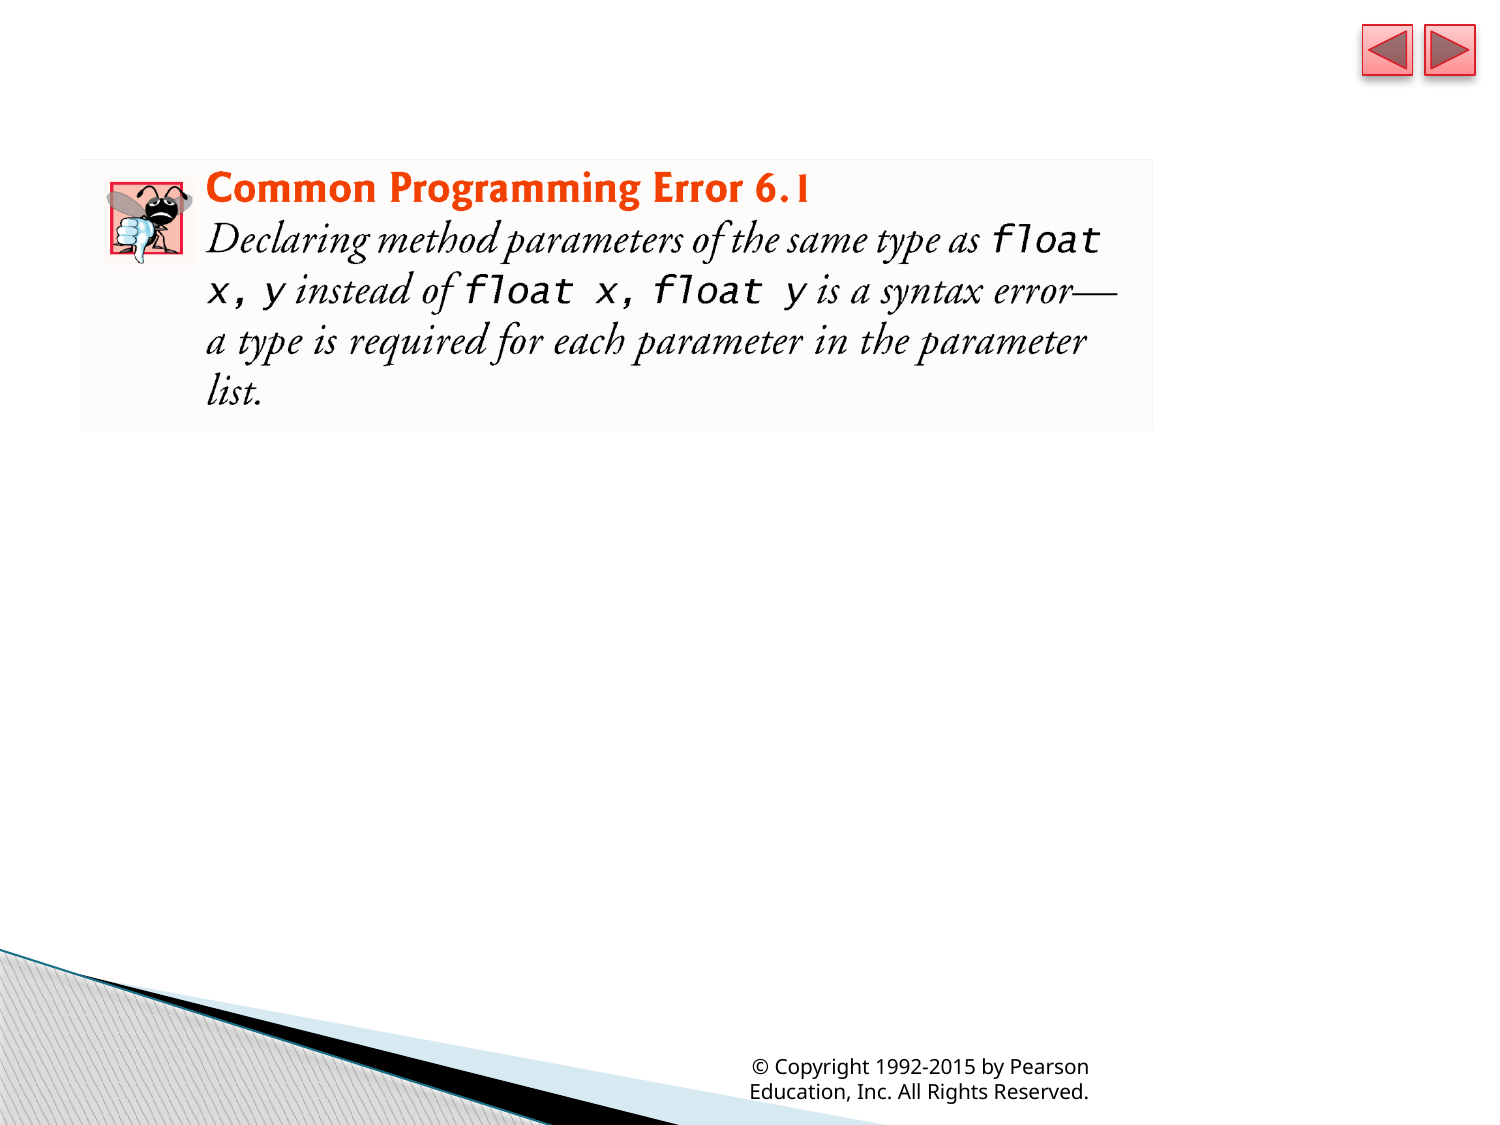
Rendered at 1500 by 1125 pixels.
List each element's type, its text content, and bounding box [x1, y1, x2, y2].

footer © Copyright 1992-2015 by Pearson Education, Inc. All Rights Reserved. [650, 1051, 1105, 1112]
picture [0, 106, 1500, 1018]
